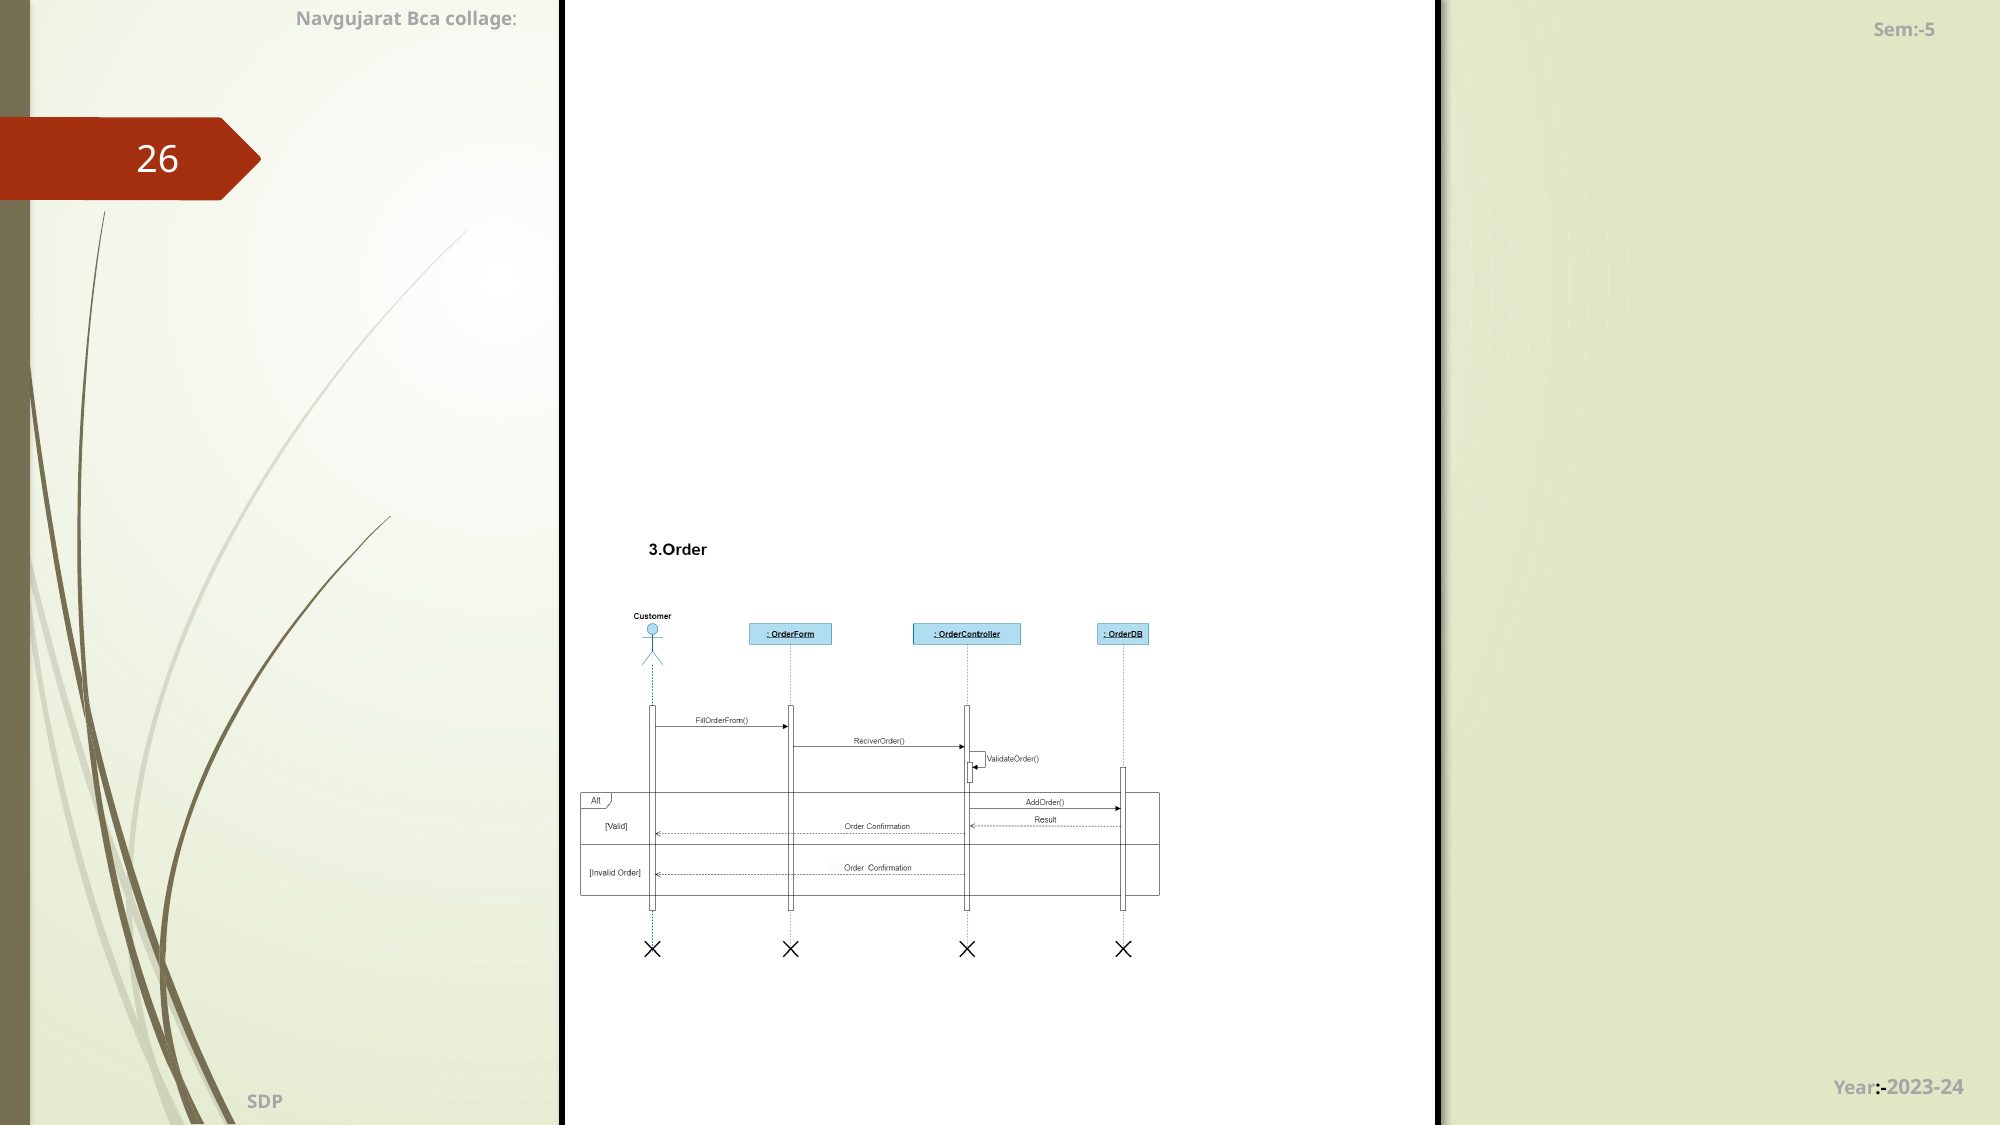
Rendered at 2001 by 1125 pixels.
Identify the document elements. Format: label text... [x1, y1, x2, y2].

text_box SDP [232, 1082, 560, 1120]
picture [565, 0, 1435, 1125]
text_box Navgujarat Bca collage: [280, 0, 565, 49]
text_box Sem:-5 [1858, 0, 2000, 60]
text_box 26 [121, 127, 560, 188]
text_box Year:-2023-24 [1818, 1056, 1984, 1117]
